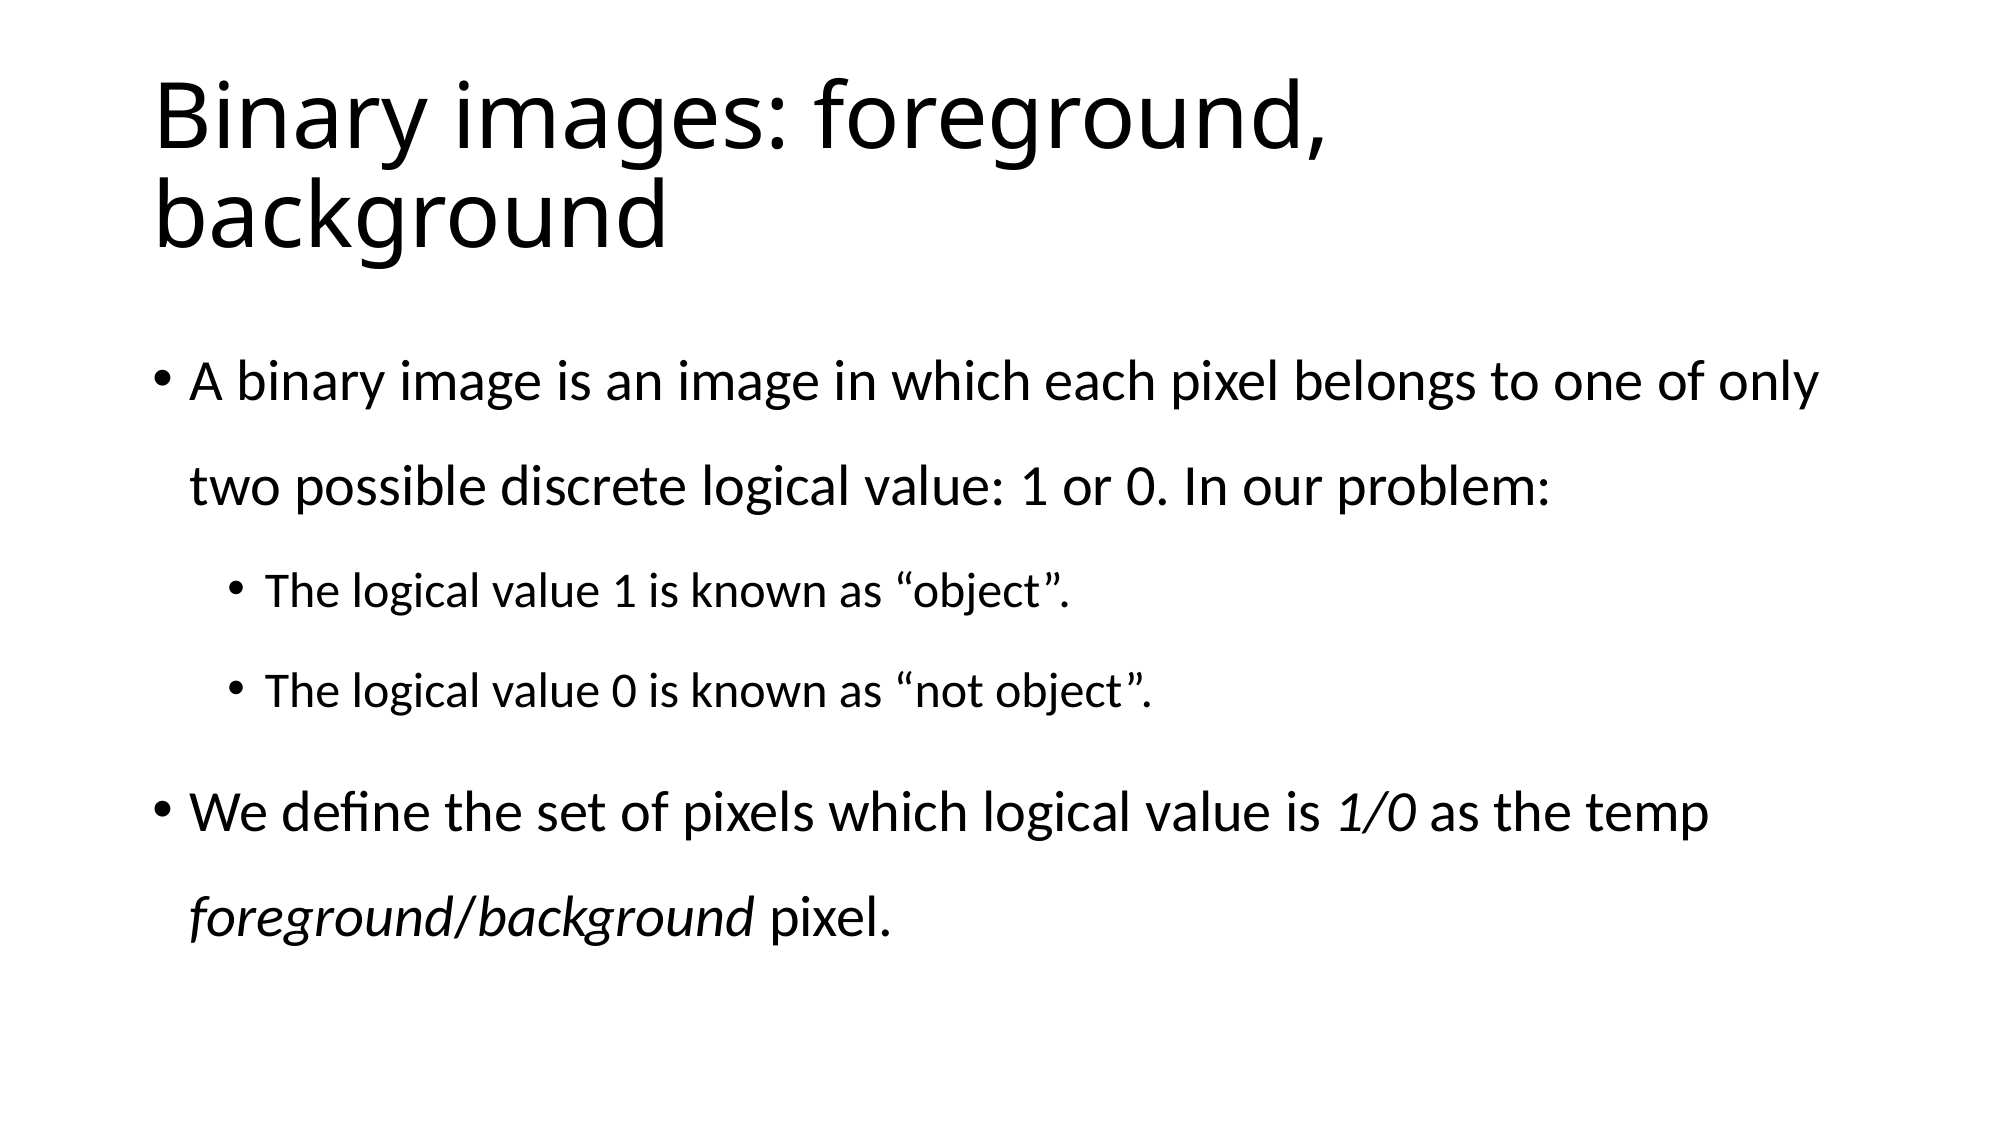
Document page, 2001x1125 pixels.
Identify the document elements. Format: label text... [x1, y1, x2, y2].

title Binary images: foreground, background [137, 59, 1863, 278]
list A binary image is an image in which each pixel belongs to one of only two possible discrete logical value: 1 or 0. In our problem: The logical value 1 is known as “object”. The logical value 0 is known as “not object”. We define the set of pixels which logical value is 1/0 as the temp foreground/background pixel. [137, 299, 1863, 1014]
